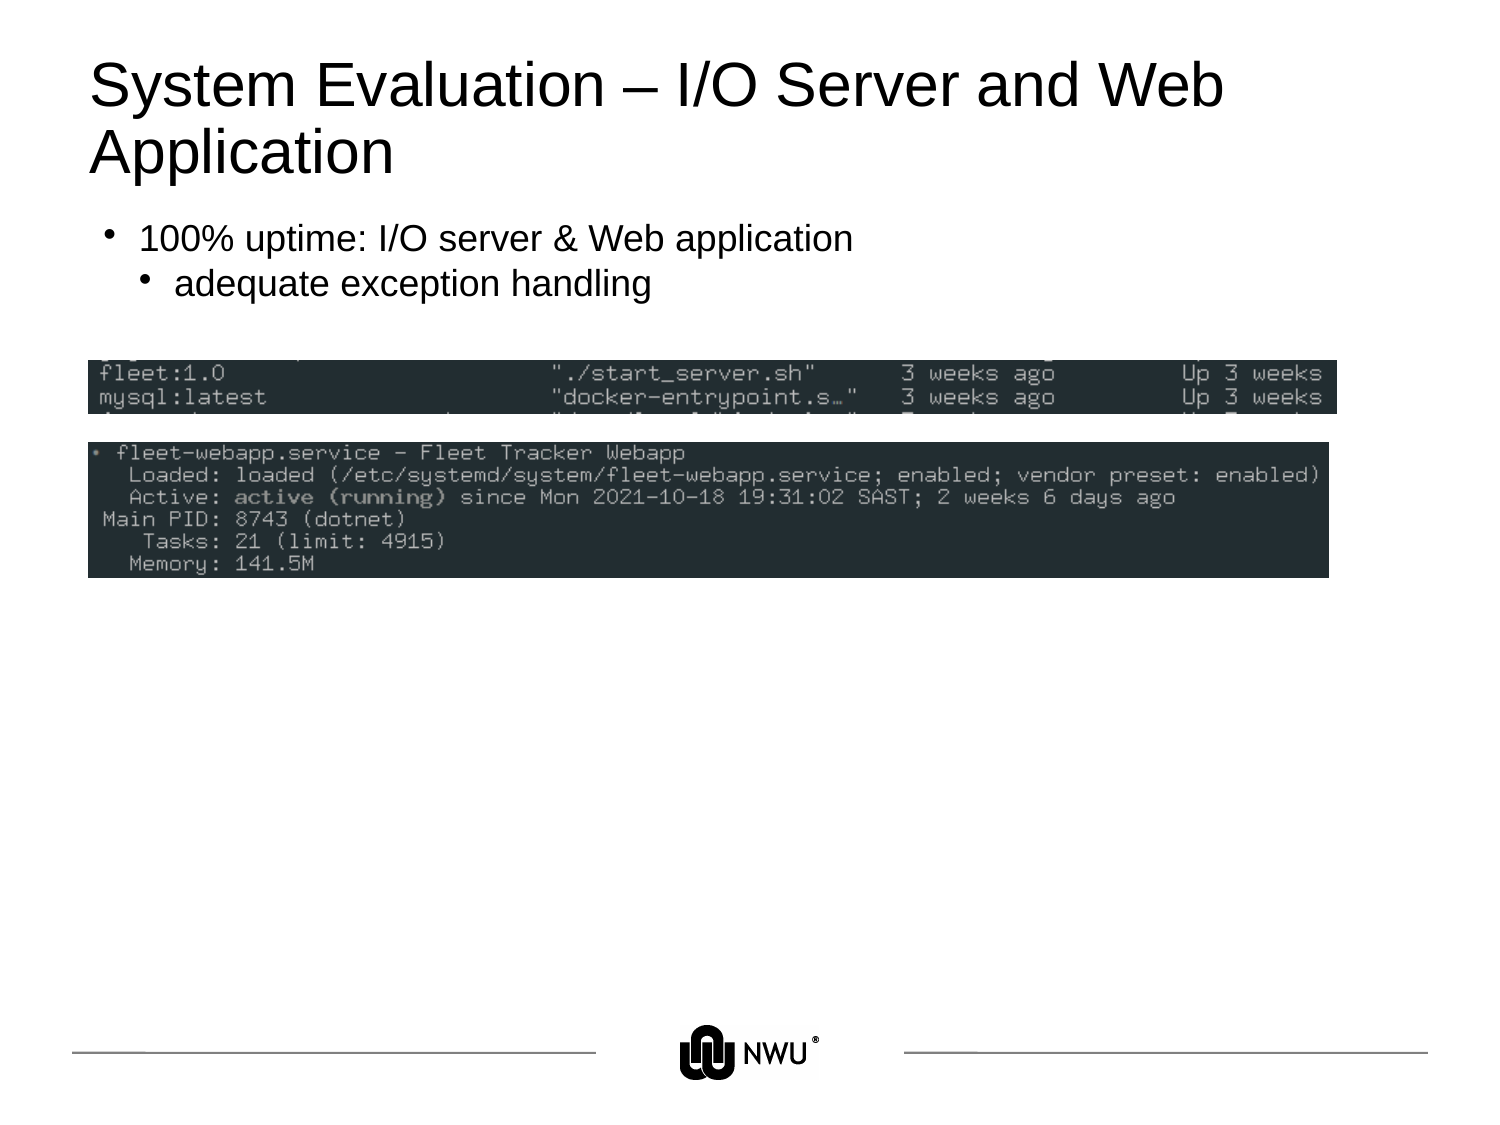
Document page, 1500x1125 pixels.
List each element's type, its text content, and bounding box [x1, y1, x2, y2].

text_box 100% uptime: I/O server & Web application adequate exception handling [88, 206, 1447, 348]
picture [88, 442, 1329, 579]
picture [680, 1025, 819, 1080]
title System Evaluation – I/O Server and Web Application [75, 44, 1425, 118]
picture [88, 360, 1337, 414]
